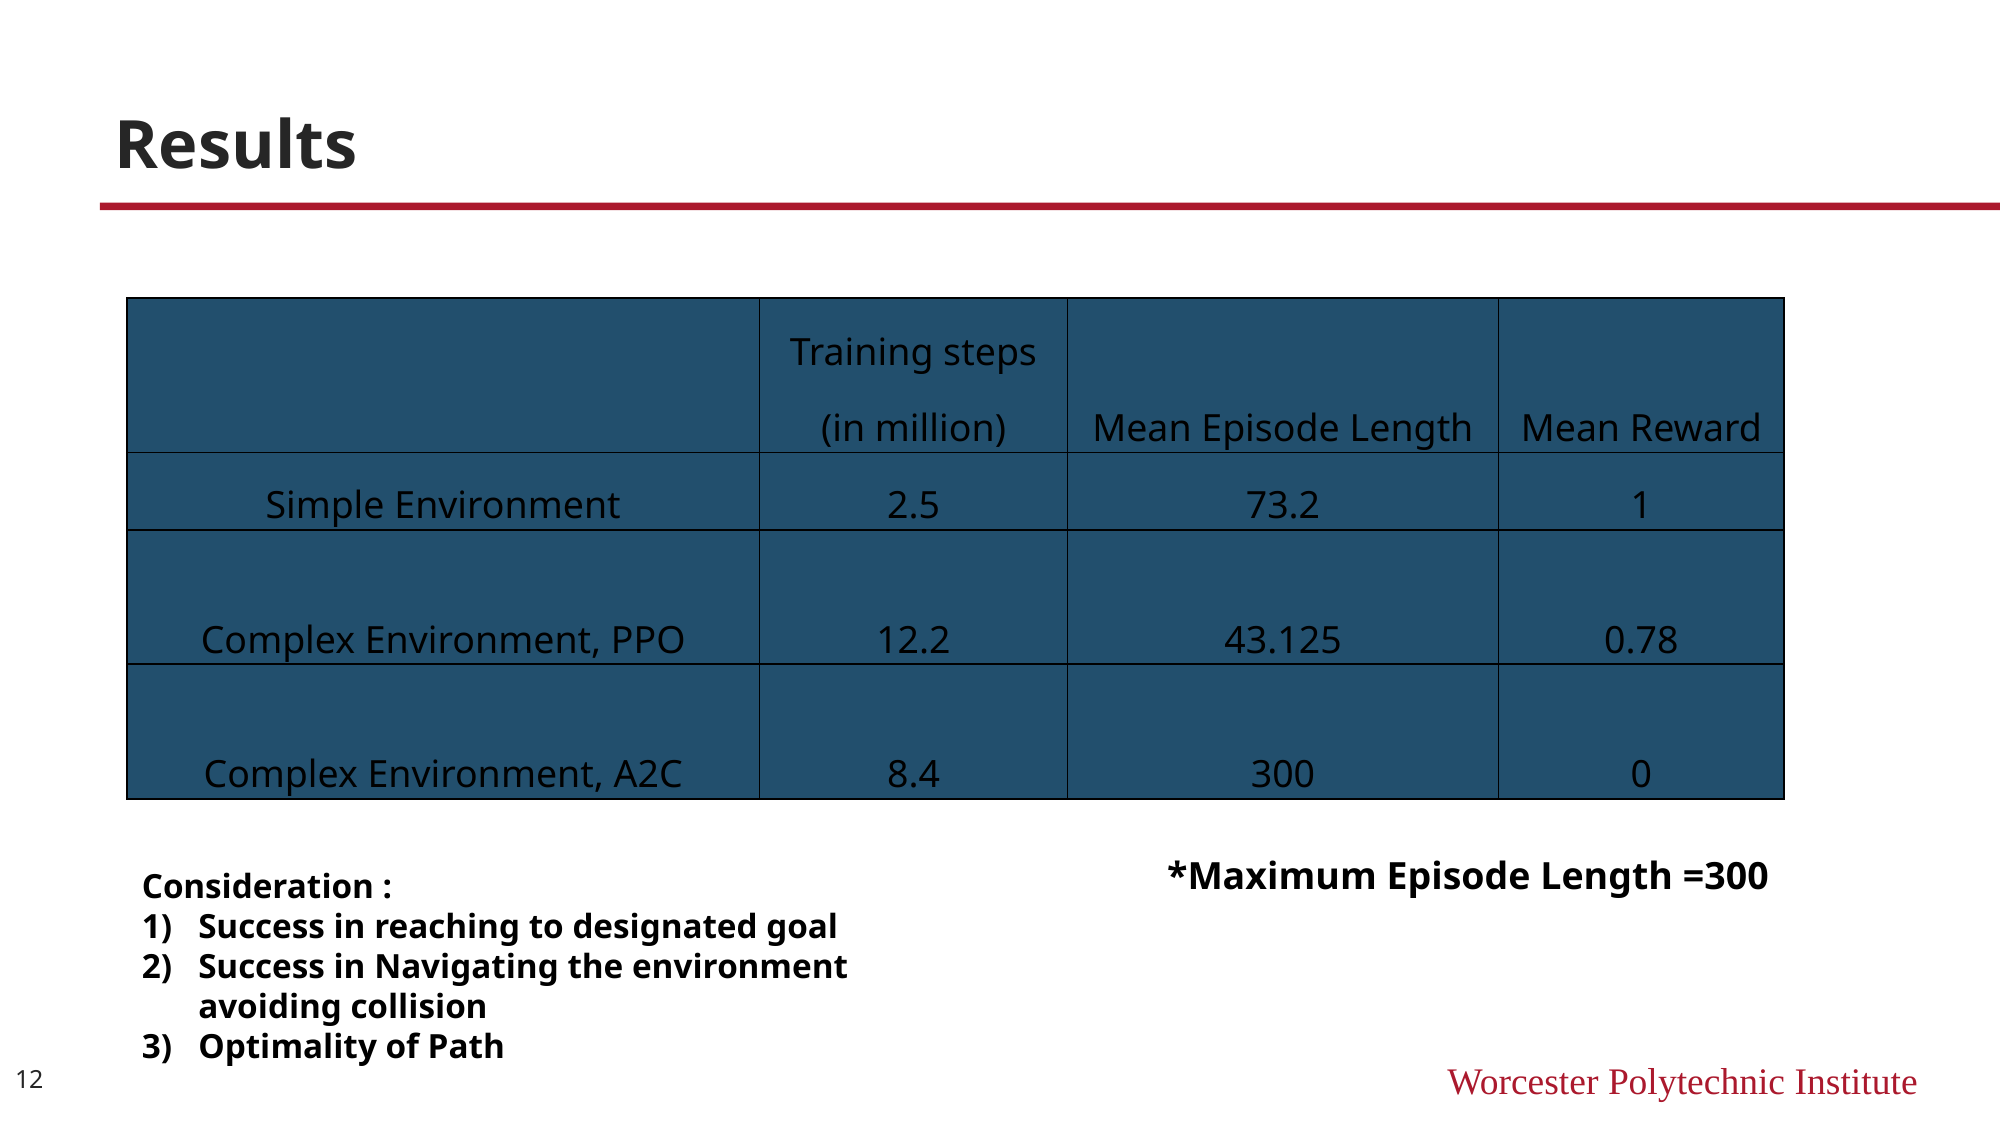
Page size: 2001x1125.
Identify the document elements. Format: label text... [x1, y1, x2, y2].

table_header Mean Episode Length [1068, 299, 1498, 452]
table_cell Simple Environment [128, 453, 759, 529]
table_cell 1 [1499, 453, 1783, 529]
table_cell 300 [1068, 665, 1498, 798]
text_box Consideration : Success in reaching to designated goal Success in Navigating the environment avoiding collision Optimality of Path [127, 858, 988, 1068]
table_cell 43.125 [1068, 531, 1498, 663]
table_cell 2.5 [760, 453, 1067, 529]
table_header Mean Reward [1499, 299, 1783, 452]
text_box *Maximum Episode Length =300 [279, 844, 1785, 940]
table_cell Complex Environment, PPO [128, 531, 759, 663]
table_cell 0 [1499, 665, 1783, 798]
table_cell 12.2 [760, 531, 1067, 663]
table_cell 0.78 [1499, 531, 1783, 663]
table_header [128, 299, 759, 452]
slide_number 12 [0, 1047, 100, 1113]
table_header Training steps (in million) [760, 299, 1067, 452]
table_cell 73.2 [1068, 453, 1498, 529]
table_cell Complex Environment, A2C [128, 665, 759, 798]
title Results [99, 57, 1900, 189]
table_cell 8.4 [760, 665, 1067, 798]
